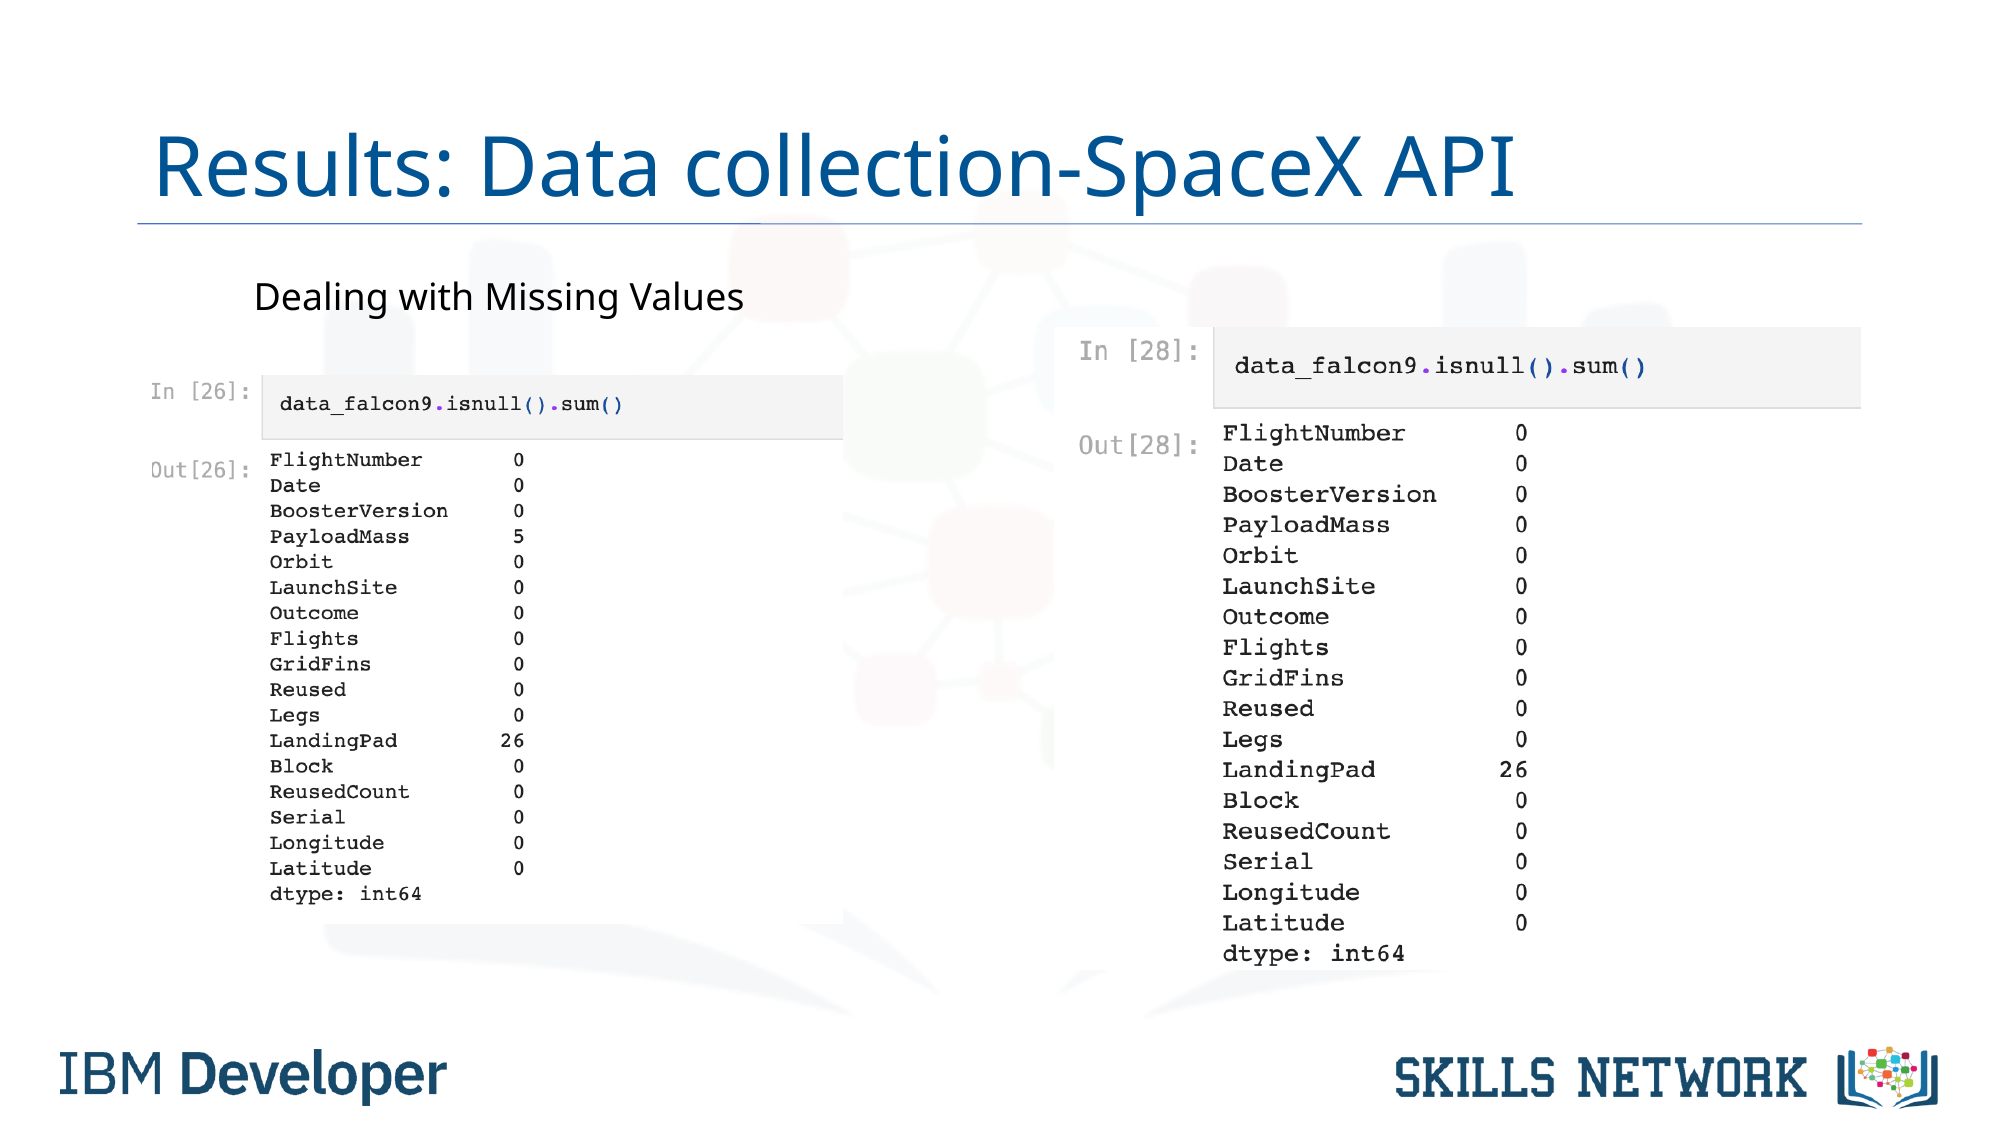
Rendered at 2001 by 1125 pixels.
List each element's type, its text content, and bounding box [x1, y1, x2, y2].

text_box Dealing with Missing Values [238, 265, 1067, 326]
picture [152, 375, 843, 924]
picture [55, 1045, 459, 1108]
picture [1054, 327, 1861, 970]
picture [1390, 1045, 1945, 1111]
title Results: Data collection-SpaceX API [137, 59, 1970, 280]
